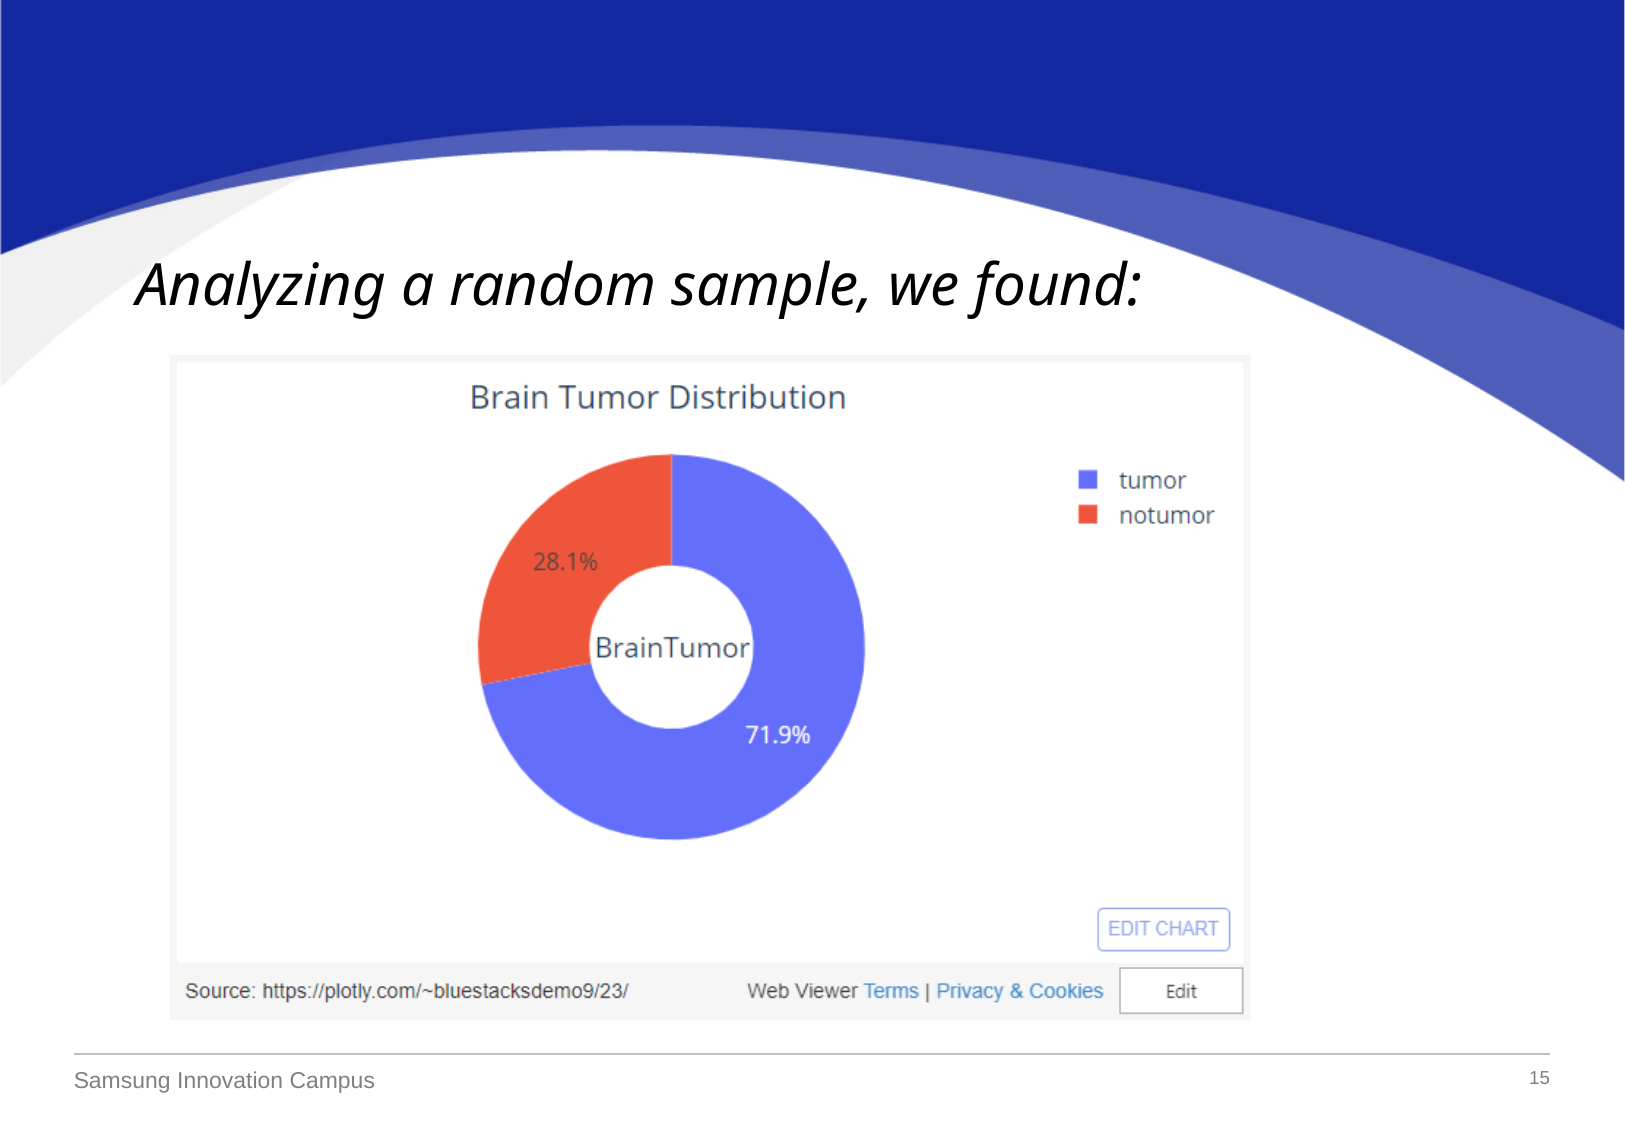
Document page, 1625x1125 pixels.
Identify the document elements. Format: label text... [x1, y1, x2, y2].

text_box Analyzing a random sample, we found: [121, 208, 1301, 356]
picture [0, 0, 1625, 1125]
